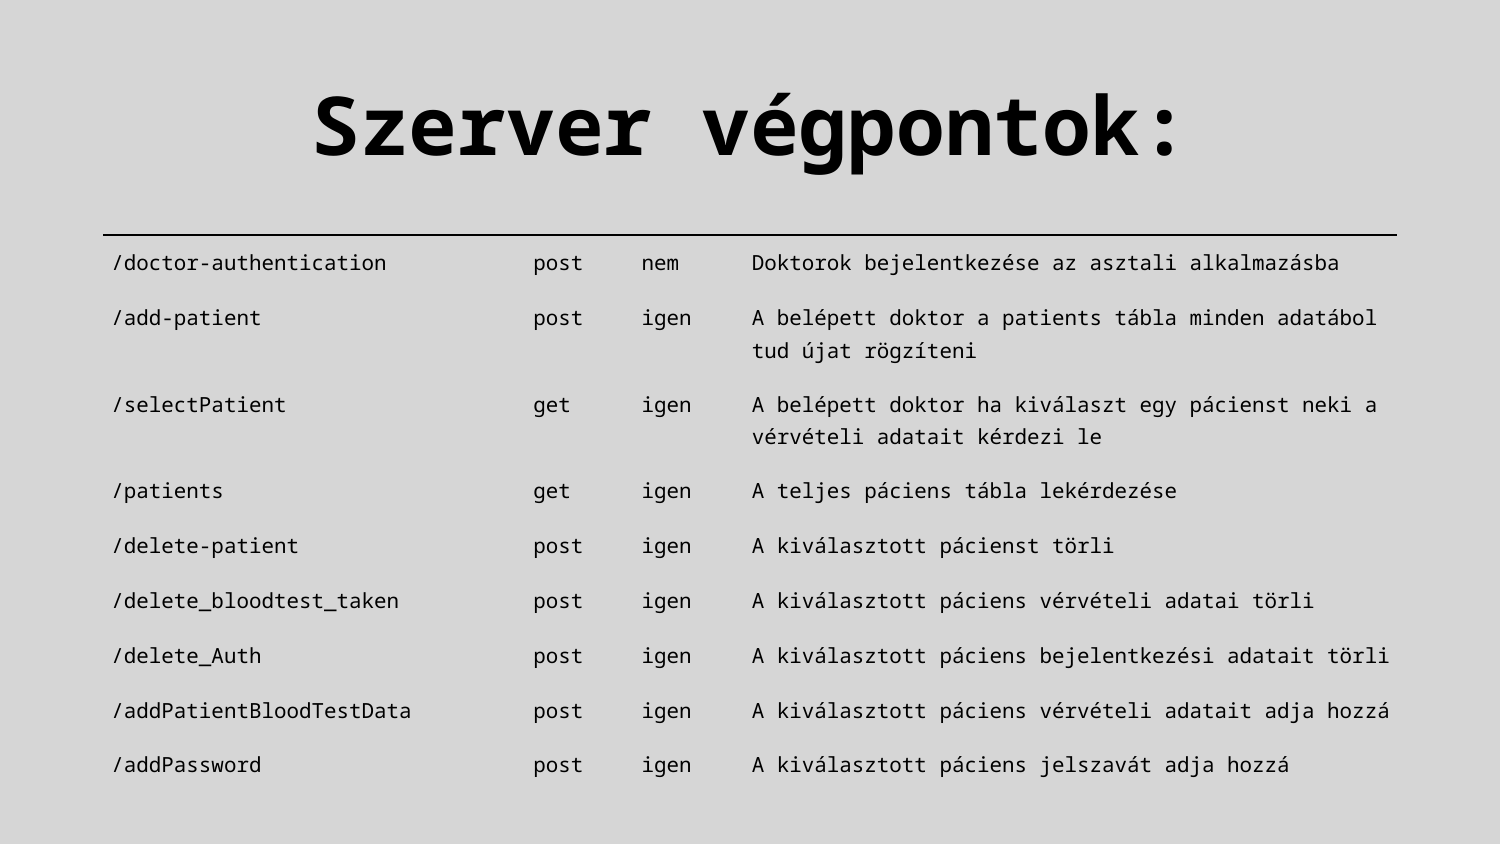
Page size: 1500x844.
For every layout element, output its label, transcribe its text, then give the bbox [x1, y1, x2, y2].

table_cell igen [633, 737, 744, 791]
table_header Doktorok bejelentkezése az asztali alkalmazásba [744, 236, 1397, 289]
table_cell post [525, 737, 633, 791]
table_cell /selectPatient [103, 376, 525, 463]
table_cell igen [633, 376, 744, 463]
table_cell post [525, 682, 633, 737]
table_cell A belépett doktor ha kiválaszt egy pácienst neki a vérvételi adatait kérdezi le [744, 376, 1397, 463]
table_cell post [525, 289, 633, 376]
table_cell /addPassword [103, 737, 525, 791]
table_header nem [633, 236, 744, 289]
table_cell /delete_Auth [103, 627, 525, 682]
table_cell post [525, 627, 633, 682]
table_cell A kiválasztott páciens vérvételi adatait adja hozzá [744, 682, 1397, 737]
table_header /doctor-authentication [103, 236, 525, 289]
table_cell igen [633, 627, 744, 682]
table_cell get [525, 463, 633, 518]
title Szerver végpontok: [103, 68, 1397, 208]
table_cell igen [633, 289, 744, 376]
table_cell /delete-patient [103, 518, 525, 572]
table_cell A teljes páciens tábla lekérdezése [744, 463, 1397, 518]
table_cell post [525, 572, 633, 627]
table_cell A kiválasztott pácienst törli [744, 518, 1397, 572]
table_cell igen [633, 682, 744, 737]
table_cell /addPatientBloodTestData [103, 682, 525, 737]
table_header post [525, 236, 633, 289]
table_cell /delete_bloodtest_taken [103, 572, 525, 627]
table_cell A belépett doktor a patients tábla minden adatábol tud újat rögzíteni [744, 289, 1397, 376]
table_cell A kiválasztott páciens bejelentkezési adatait törli [744, 627, 1397, 682]
table_cell /patients [103, 463, 525, 518]
table_cell igen [633, 572, 744, 627]
table_cell A kiválasztott páciens jelszavát adja hozzá [744, 737, 1397, 791]
table_cell get [525, 376, 633, 463]
table_cell /add-patient [103, 289, 525, 376]
table_cell igen [633, 463, 744, 518]
table_cell igen [633, 518, 744, 572]
table_cell post [525, 518, 633, 572]
table_cell A kiválasztott páciens vérvételi adatai törli [744, 572, 1397, 627]
